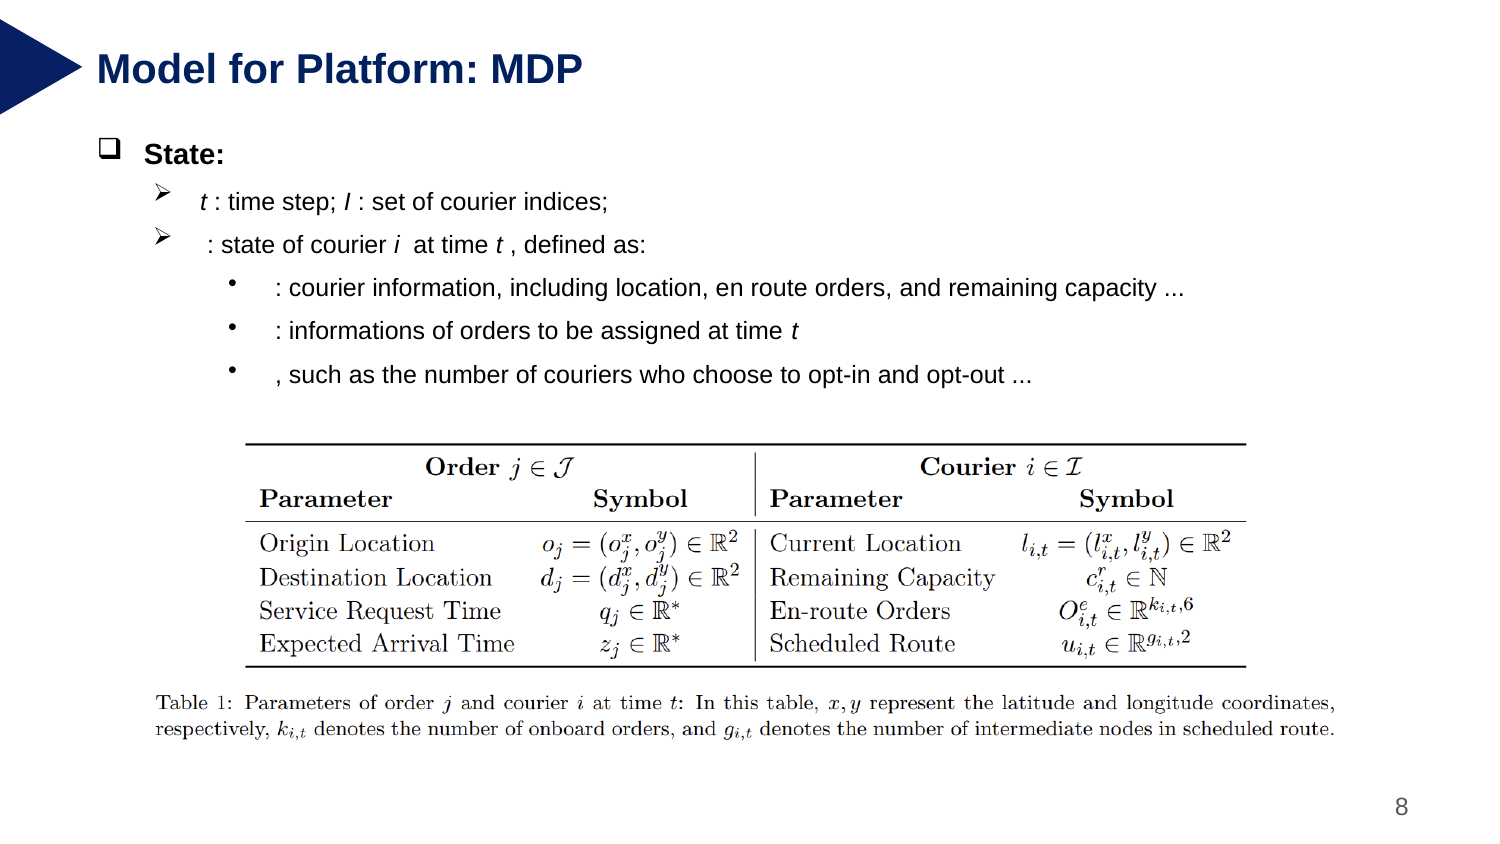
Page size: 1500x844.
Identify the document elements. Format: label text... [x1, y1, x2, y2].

picture [124, 404, 1353, 747]
text_box [0, 19, 83, 115]
text_box Model for Platform: MDP [81, 34, 599, 100]
